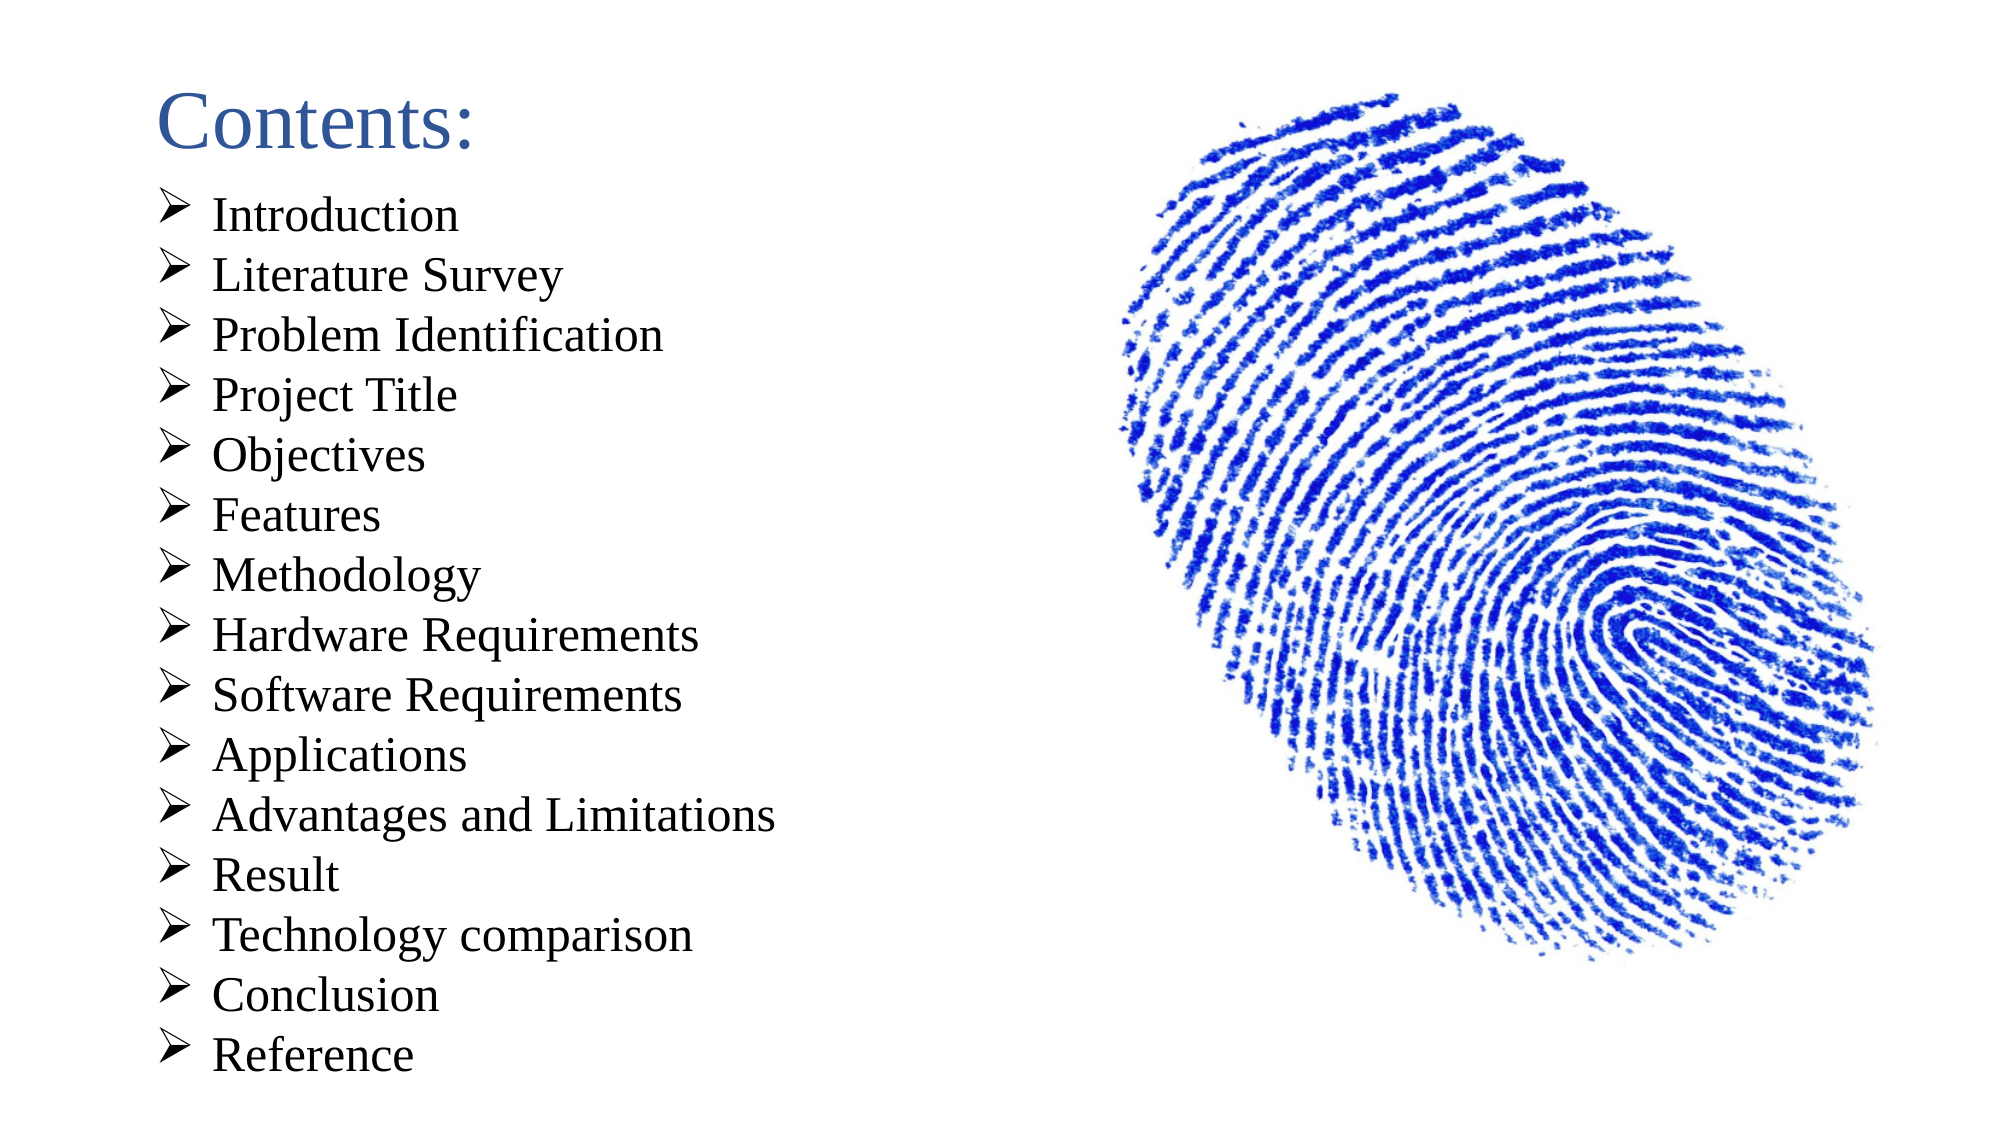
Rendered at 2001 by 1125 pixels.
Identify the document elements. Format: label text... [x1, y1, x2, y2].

picture [1112, 0, 2000, 1125]
text_box Contents: [142, 57, 513, 173]
text_box Introduction Literature Survey Problem Identification Project Title Objectives Features Methodology Hardware Requirements Software Requirements Applications Advantages and Limitations Result Technology comparison Conclusion Reference [140, 173, 1285, 1089]
